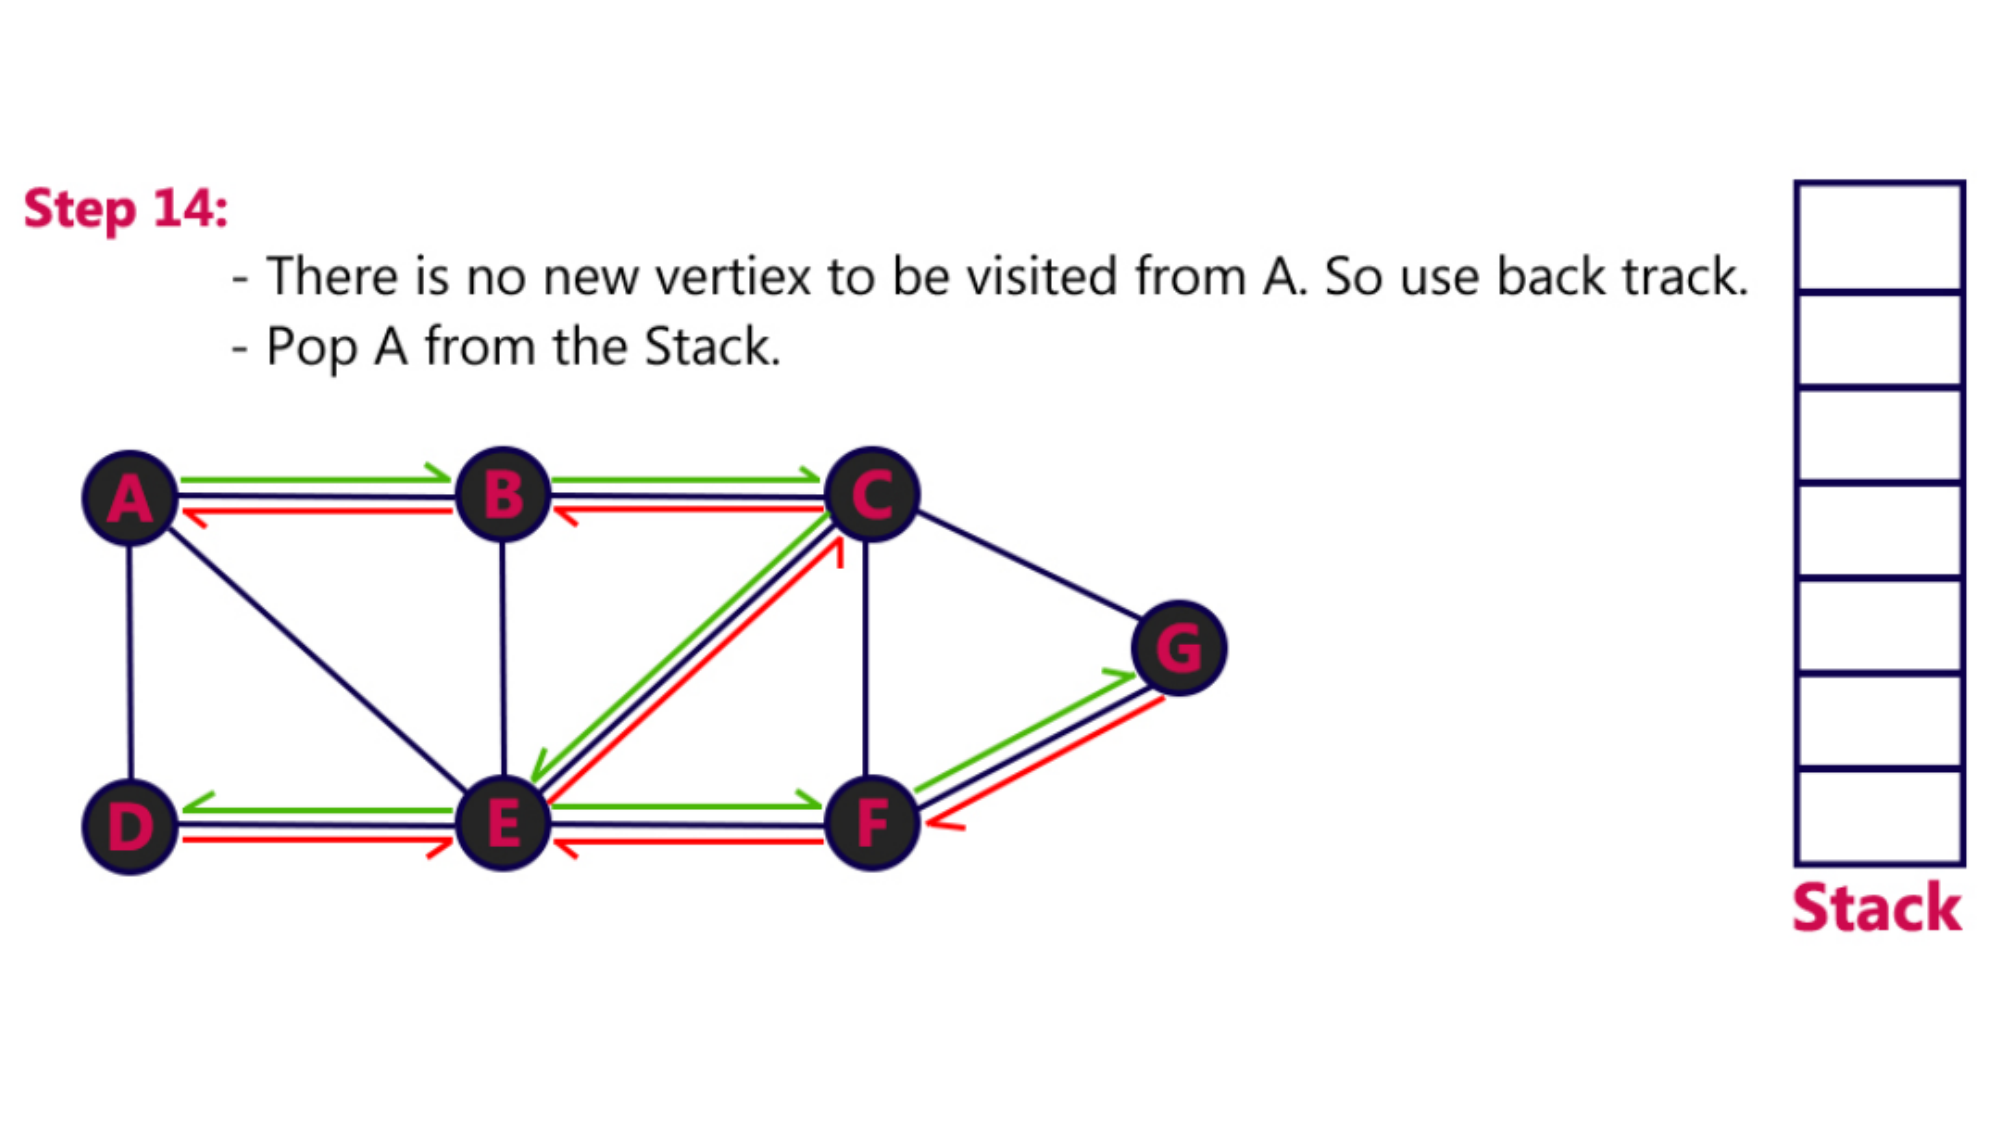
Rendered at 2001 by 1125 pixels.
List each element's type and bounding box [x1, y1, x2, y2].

picture [0, 163, 2000, 962]
